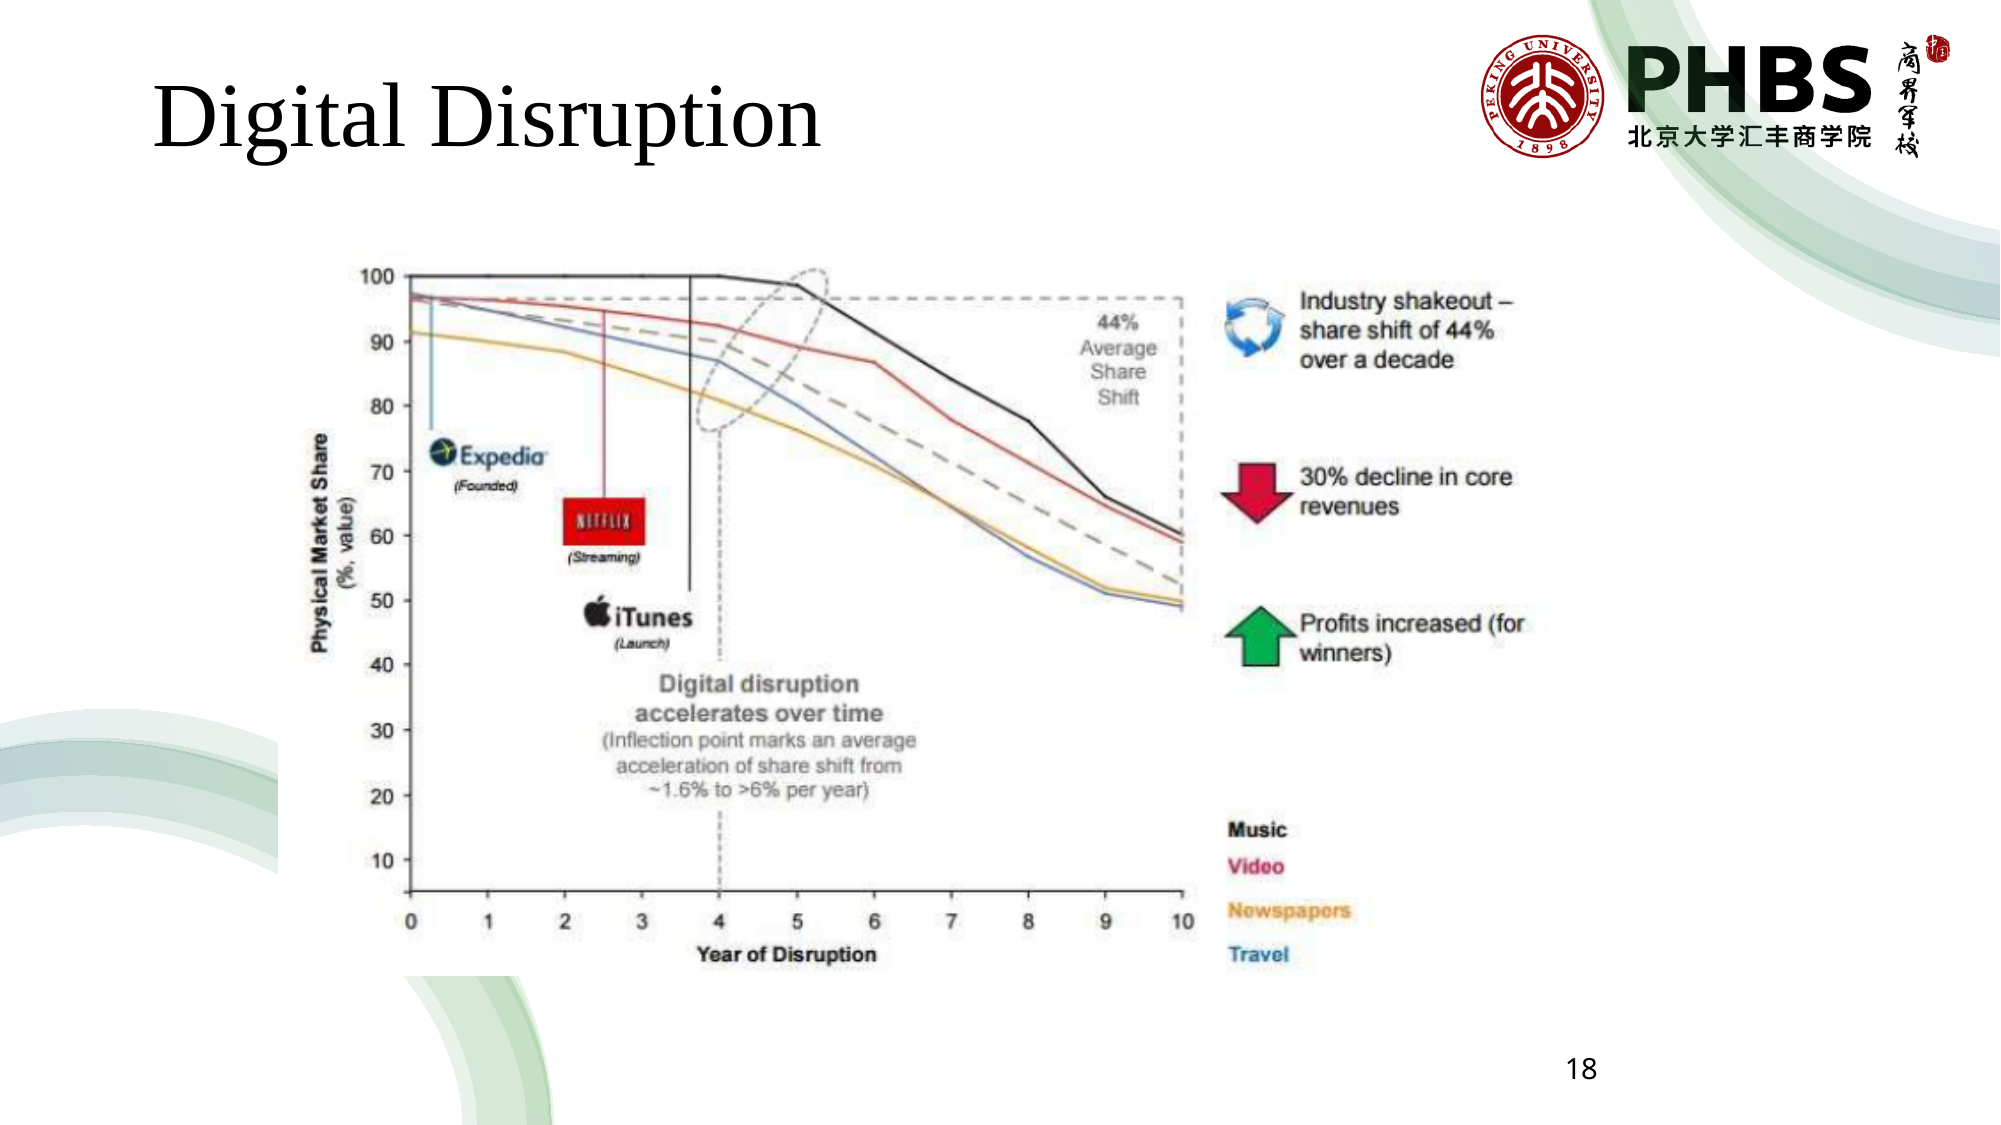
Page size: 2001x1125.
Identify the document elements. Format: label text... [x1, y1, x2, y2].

picture [1625, 0, 2000, 185]
title Digital Disruption [137, 59, 1863, 278]
slide_number 18 [1550, 1042, 2000, 1103]
picture [1458, 0, 1609, 59]
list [277, 251, 1570, 976]
